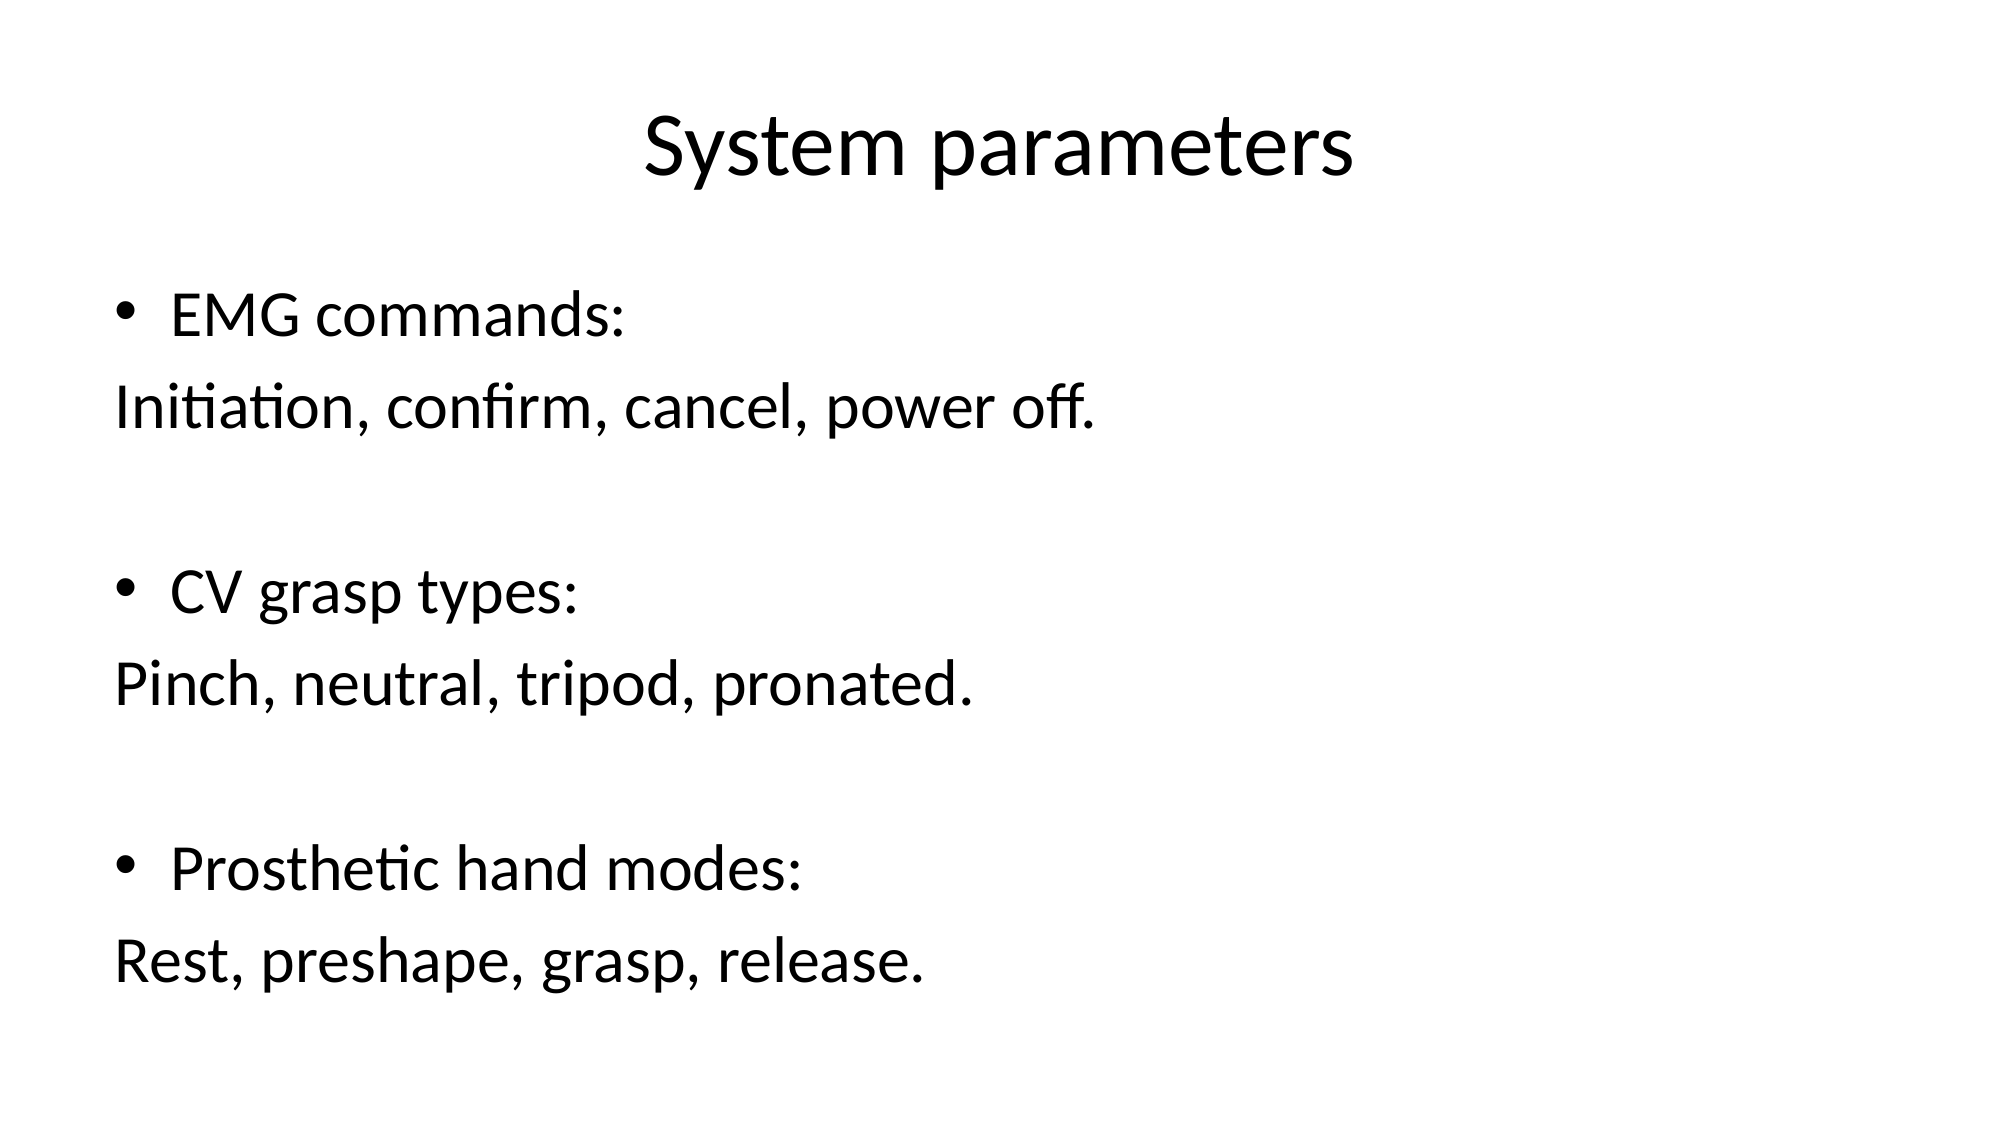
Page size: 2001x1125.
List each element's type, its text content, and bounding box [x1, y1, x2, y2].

title System parameters [99, 45, 1900, 233]
list EMG commands: Initiation, confirm, cancel, power off. CV grasp types: Pinch, neutral, tripod, pronated. Prosthetic hand modes: Rest, preshape, grasp, release. [99, 262, 1900, 1005]
